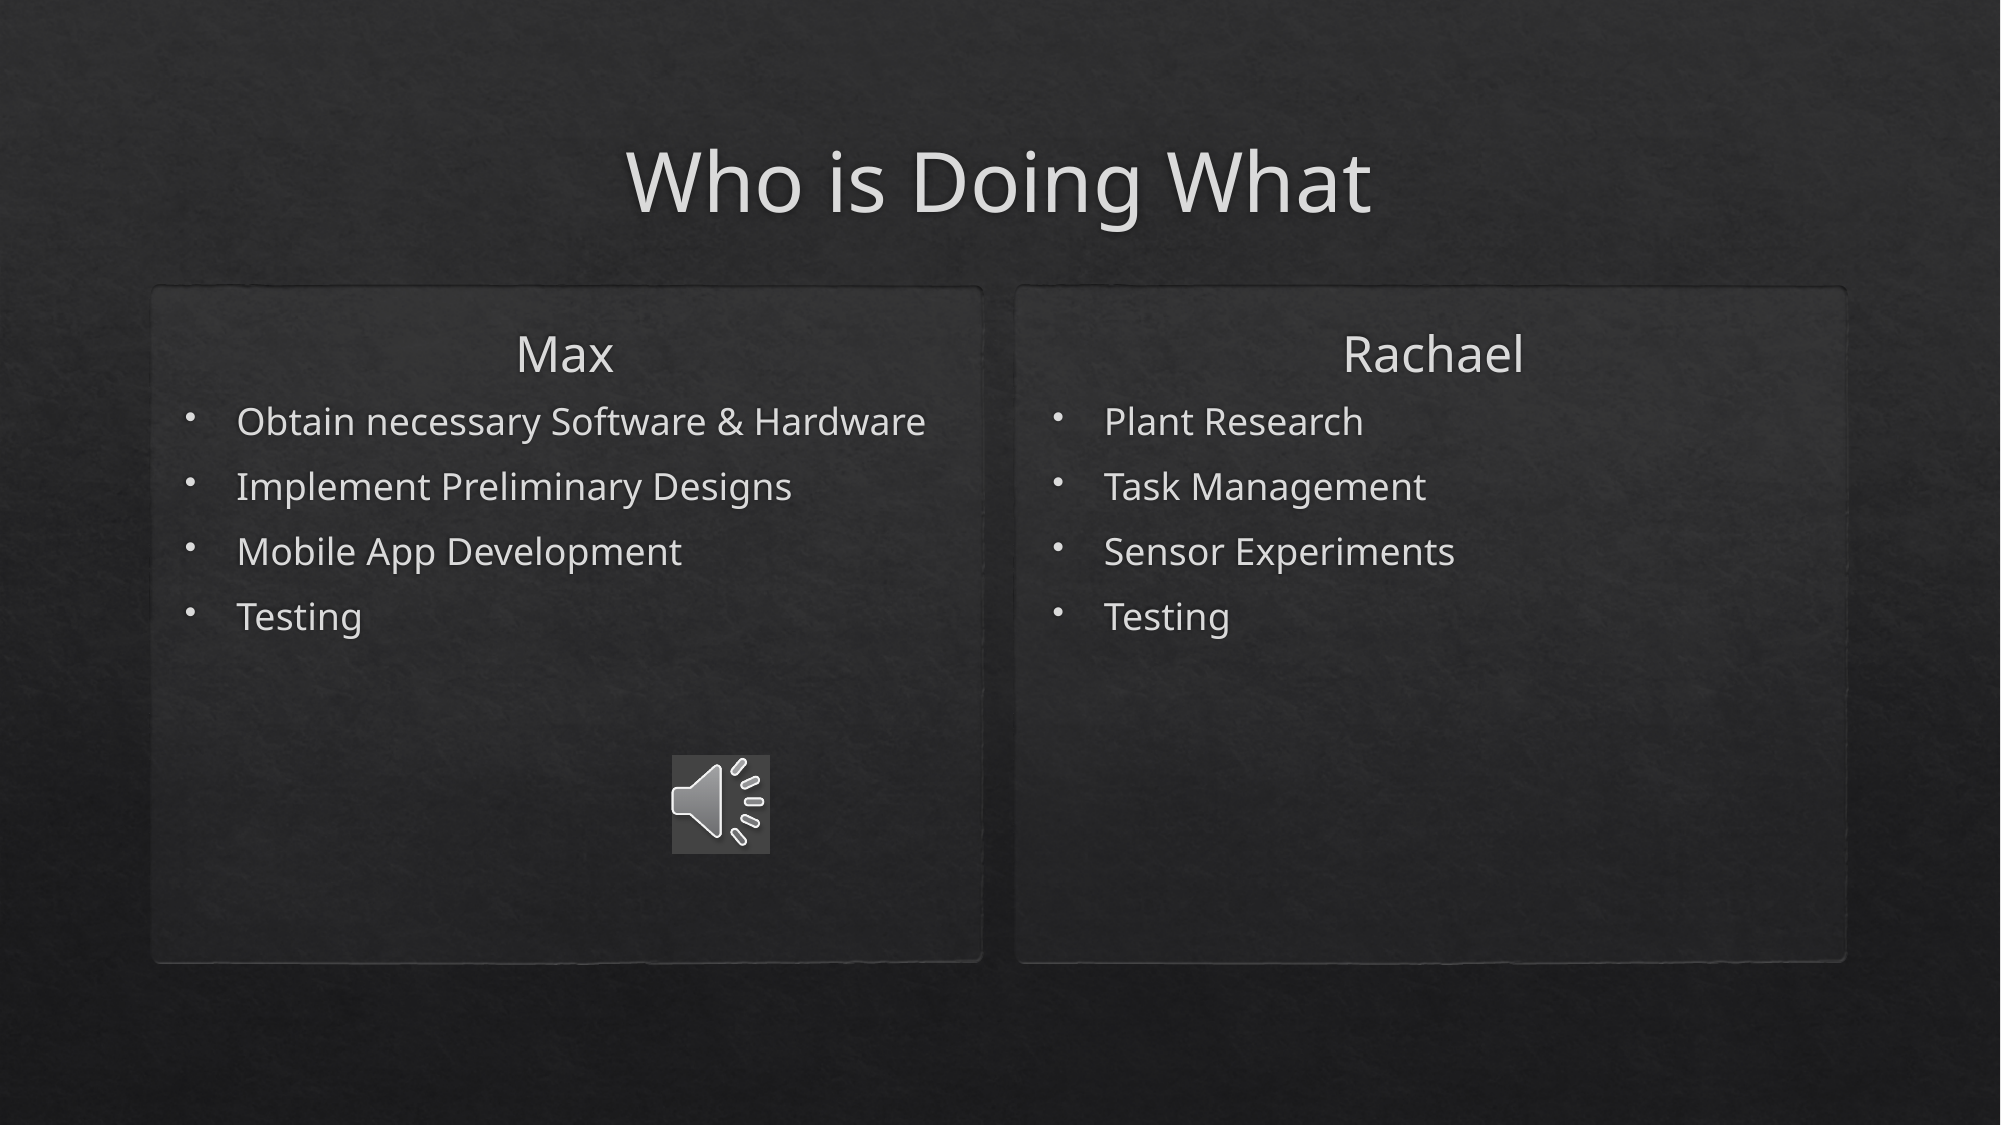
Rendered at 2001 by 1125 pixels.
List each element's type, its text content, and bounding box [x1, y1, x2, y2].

picture [1013, 284, 1849, 965]
list Obtain necessary Software & Hardware Implement Preliminary Designs Mobile App Development Testing [165, 390, 965, 950]
list Max [165, 301, 965, 387]
picture [149, 284, 985, 965]
list Rachael [1032, 301, 1836, 388]
title Who is Doing What [149, 99, 1849, 260]
list Plant Research Task Management Sensor Experiments Testing [1032, 390, 1836, 950]
